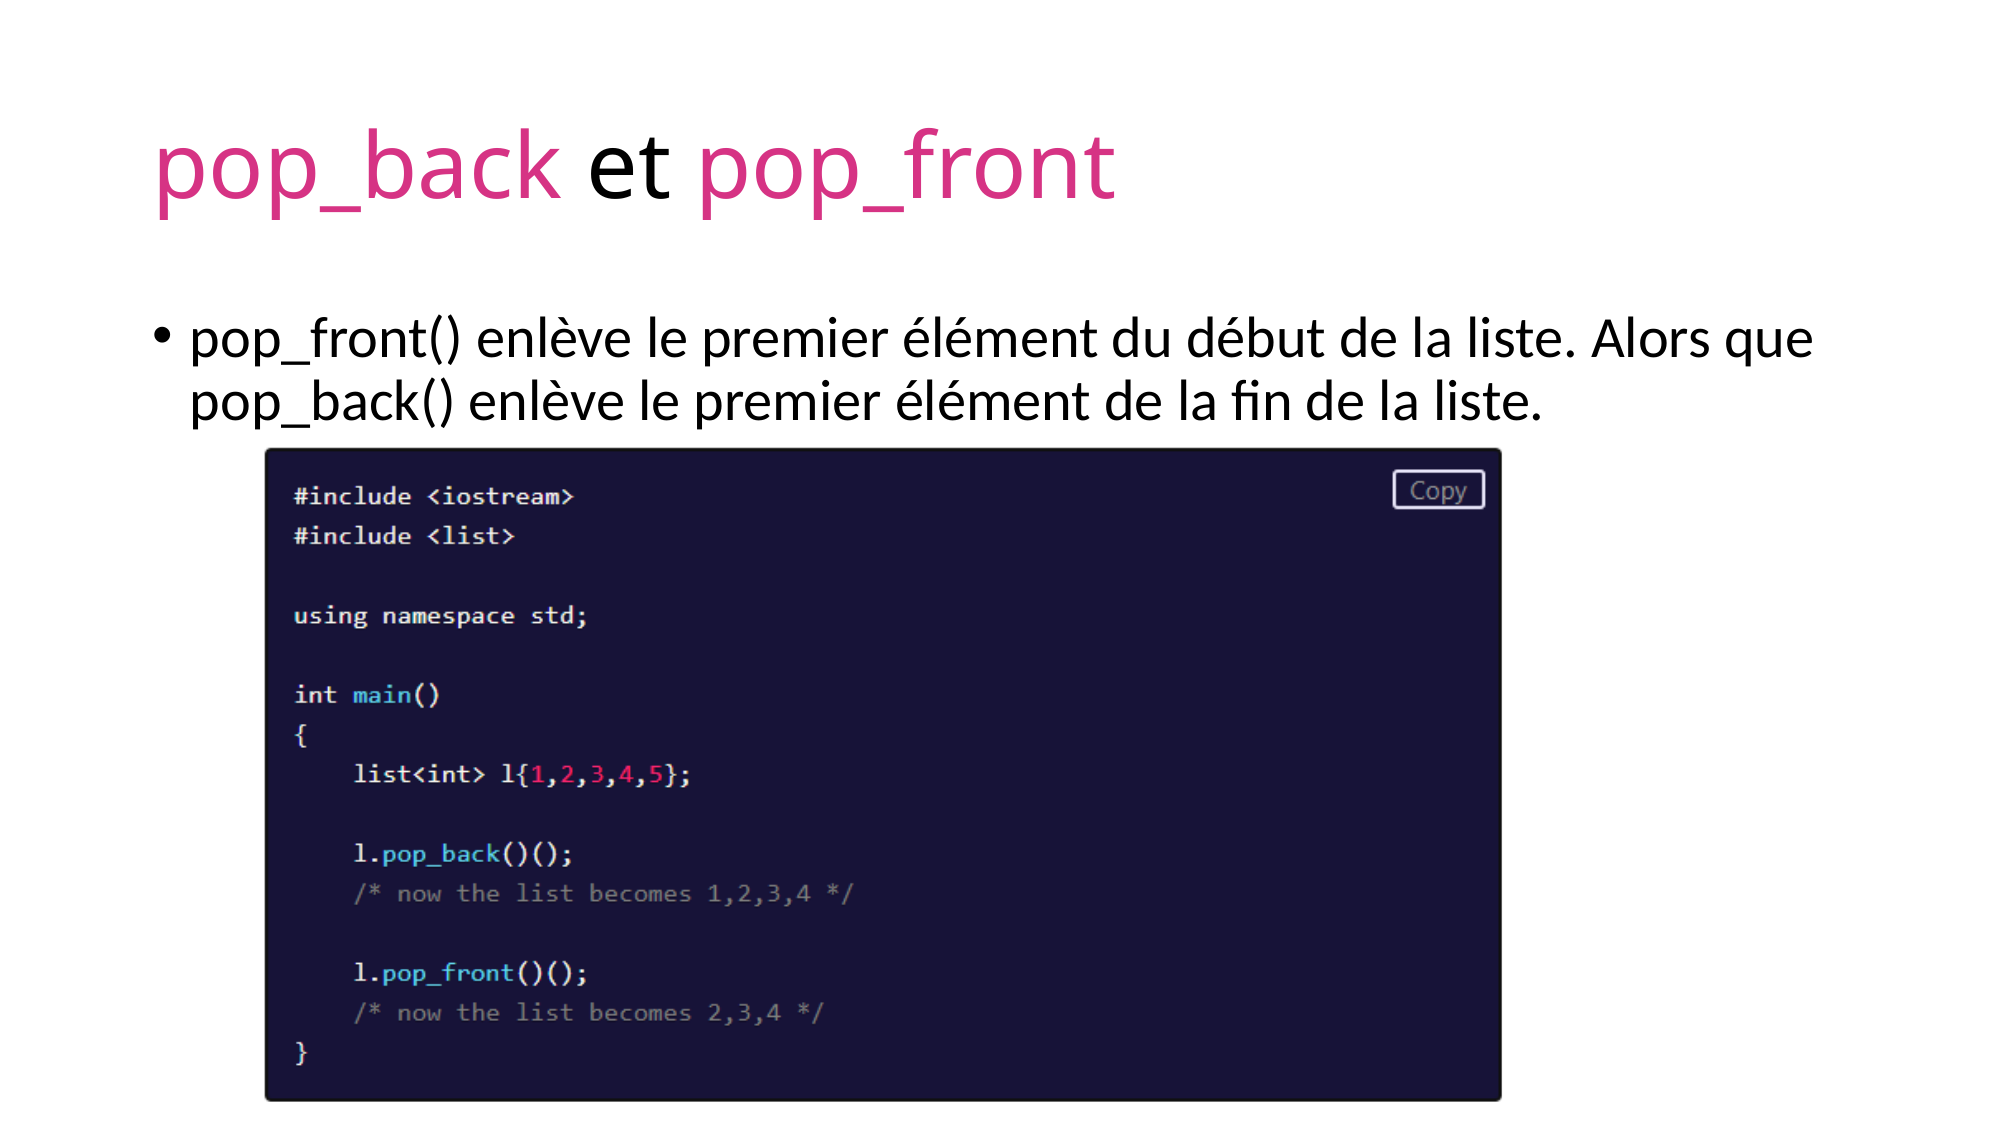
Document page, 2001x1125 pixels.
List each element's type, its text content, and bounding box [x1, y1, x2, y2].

picture [258, 441, 1503, 1125]
title pop_back et pop_front [137, 59, 1863, 278]
list pop_front() enlève le premier élément du début de la liste. Alors que pop_back() enlève le premier élément de la fin de la liste. [137, 299, 1863, 1014]
